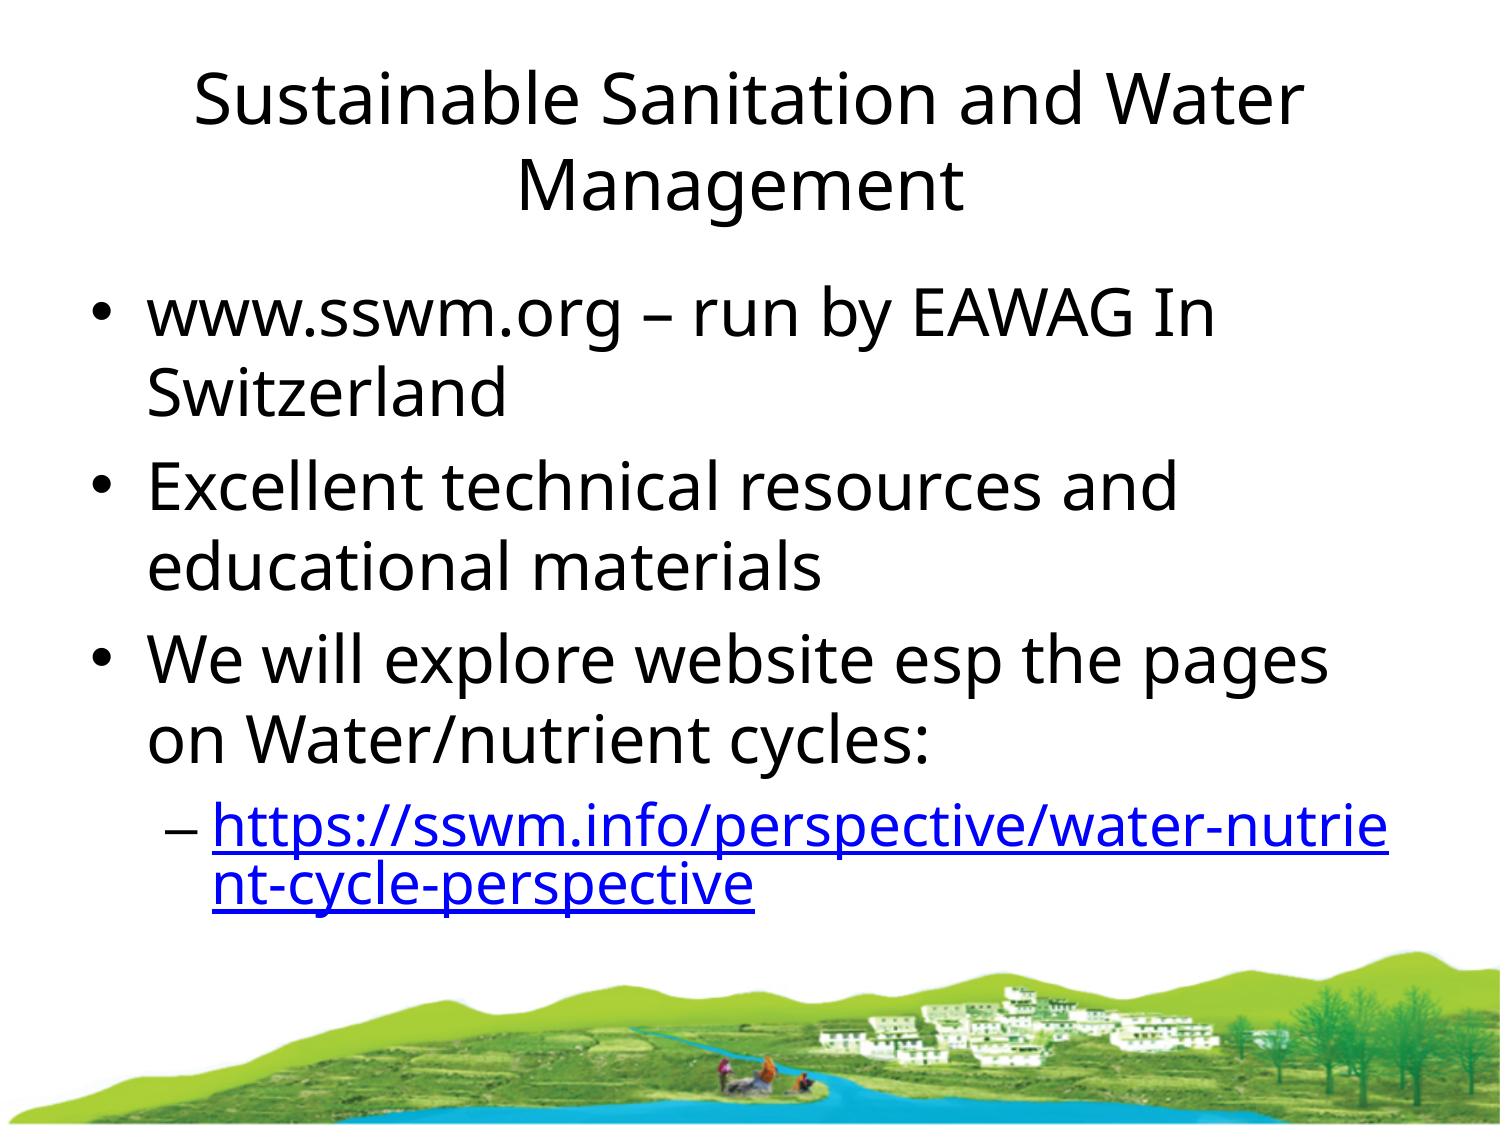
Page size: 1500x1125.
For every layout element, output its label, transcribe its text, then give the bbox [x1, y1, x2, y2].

picture [0, 830, 1500, 1125]
title Sustainable Sanitation and Water Management [75, 45, 1425, 233]
list www.sswm.org – run by EAWAG In Switzerland Excellent technical resources and educational materials We will explore website esp the pages on Water/nutrient cycles: https://sswm.info/perspective/water-nutrient-cycle-perspective [75, 262, 1425, 829]
